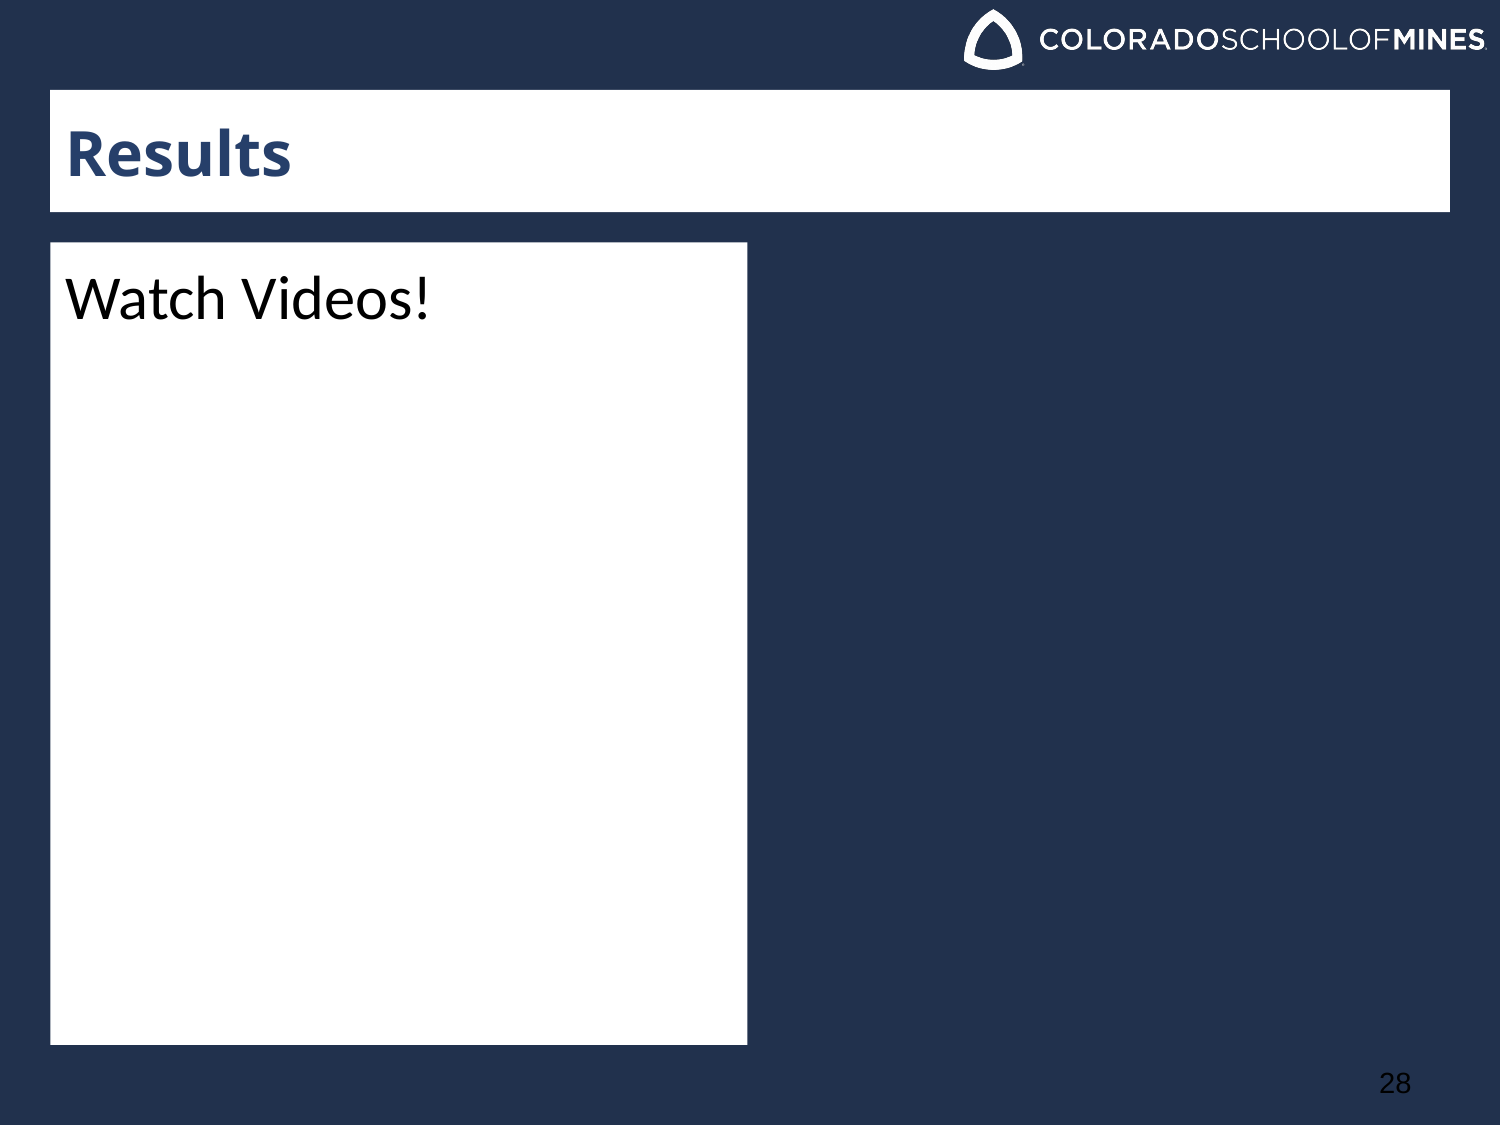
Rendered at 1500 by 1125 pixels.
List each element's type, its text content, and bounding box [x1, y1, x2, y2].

title Results [50, 89, 1450, 213]
slide_number ‹#› [1364, 1056, 1483, 1107]
picture [964, 9, 1487, 70]
list Watch Videos! [50, 242, 748, 1045]
